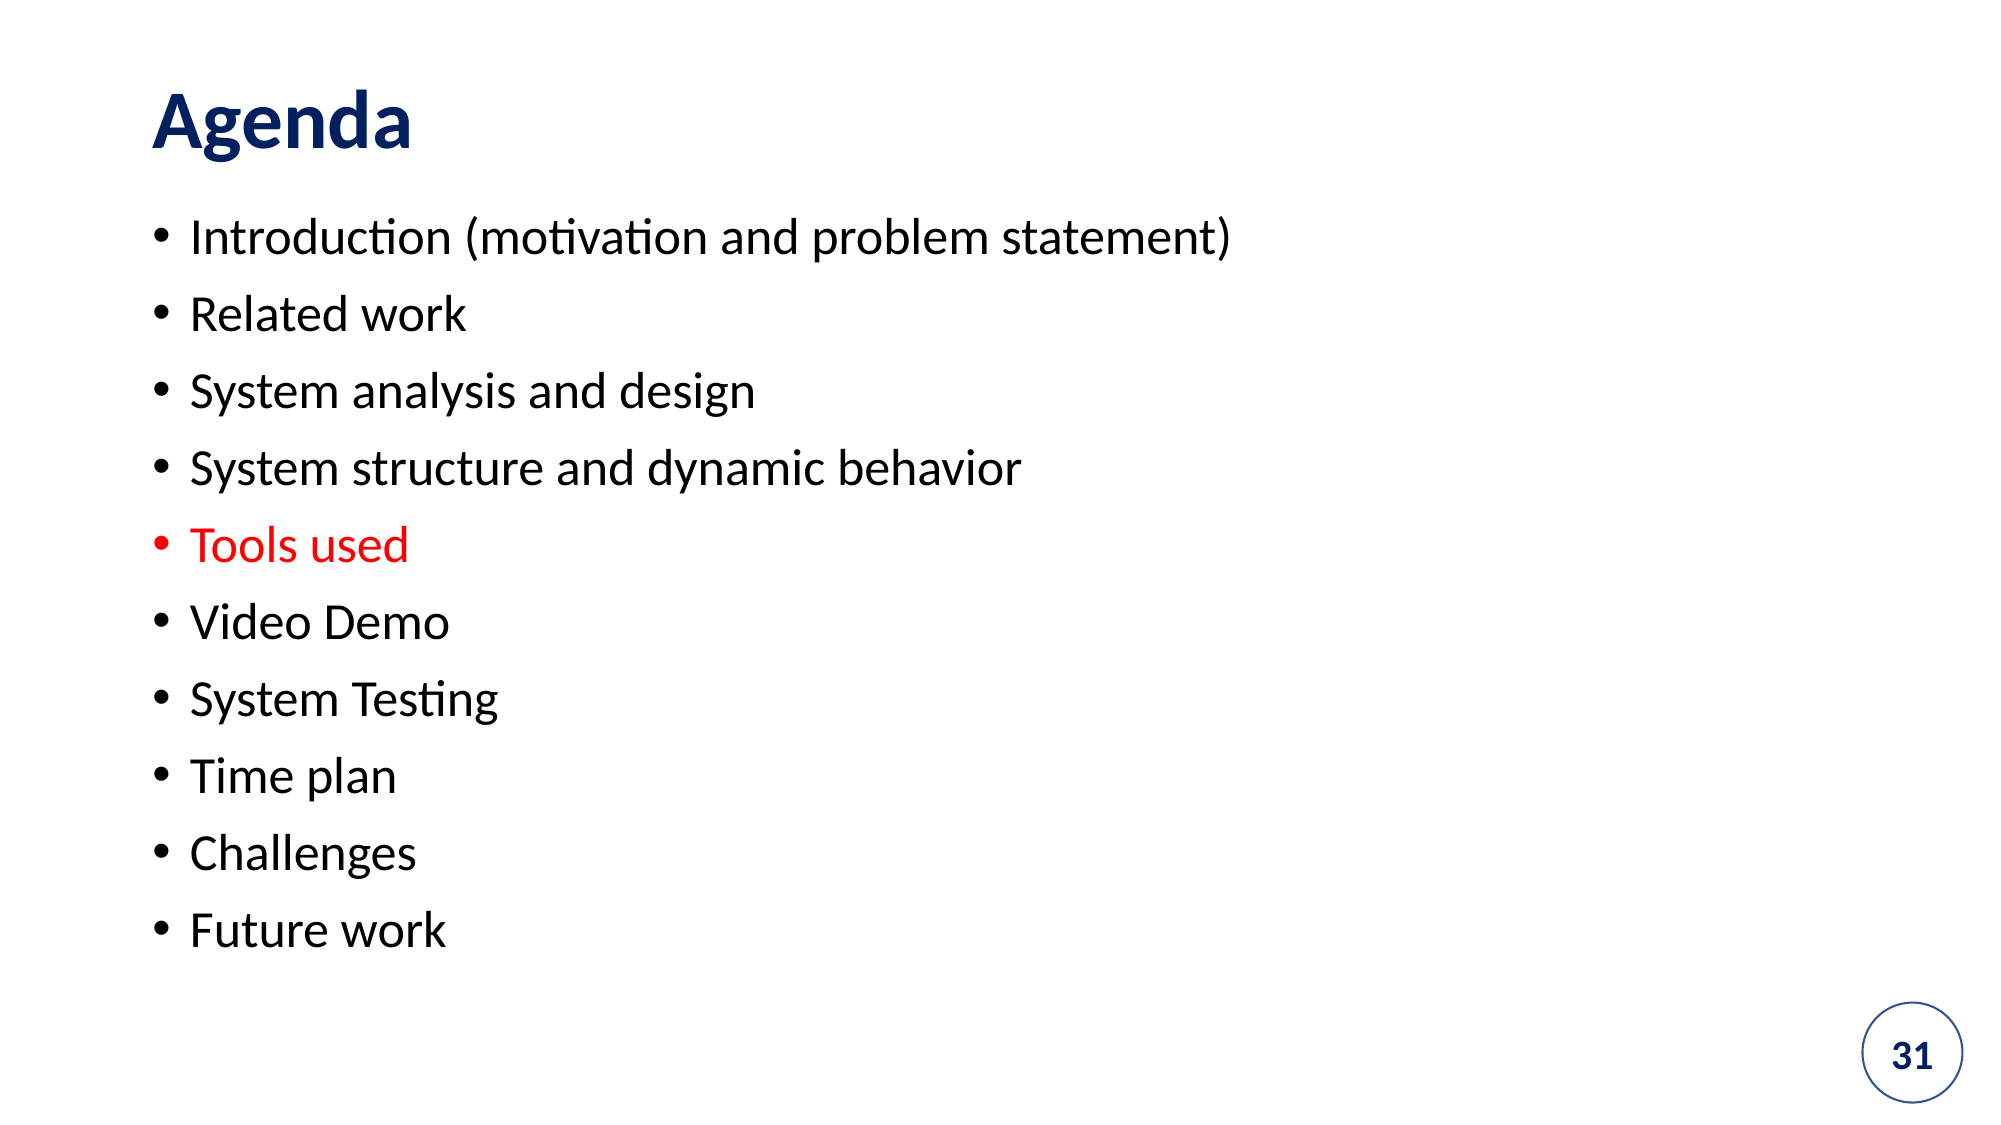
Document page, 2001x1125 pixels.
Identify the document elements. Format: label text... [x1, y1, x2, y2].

text_box Agenda [137, 64, 1750, 174]
slide_number 31 [1862, 1022, 1963, 1083]
text_box [1871, 1001, 1954, 1022]
text_box [1871, 1083, 1954, 1104]
list Introduction (motivation and problem statement) Related work System analysis and design System structure and dynamic behavior Tools used Video Demo System Testing Time plan Challenges Future work [137, 201, 1863, 924]
